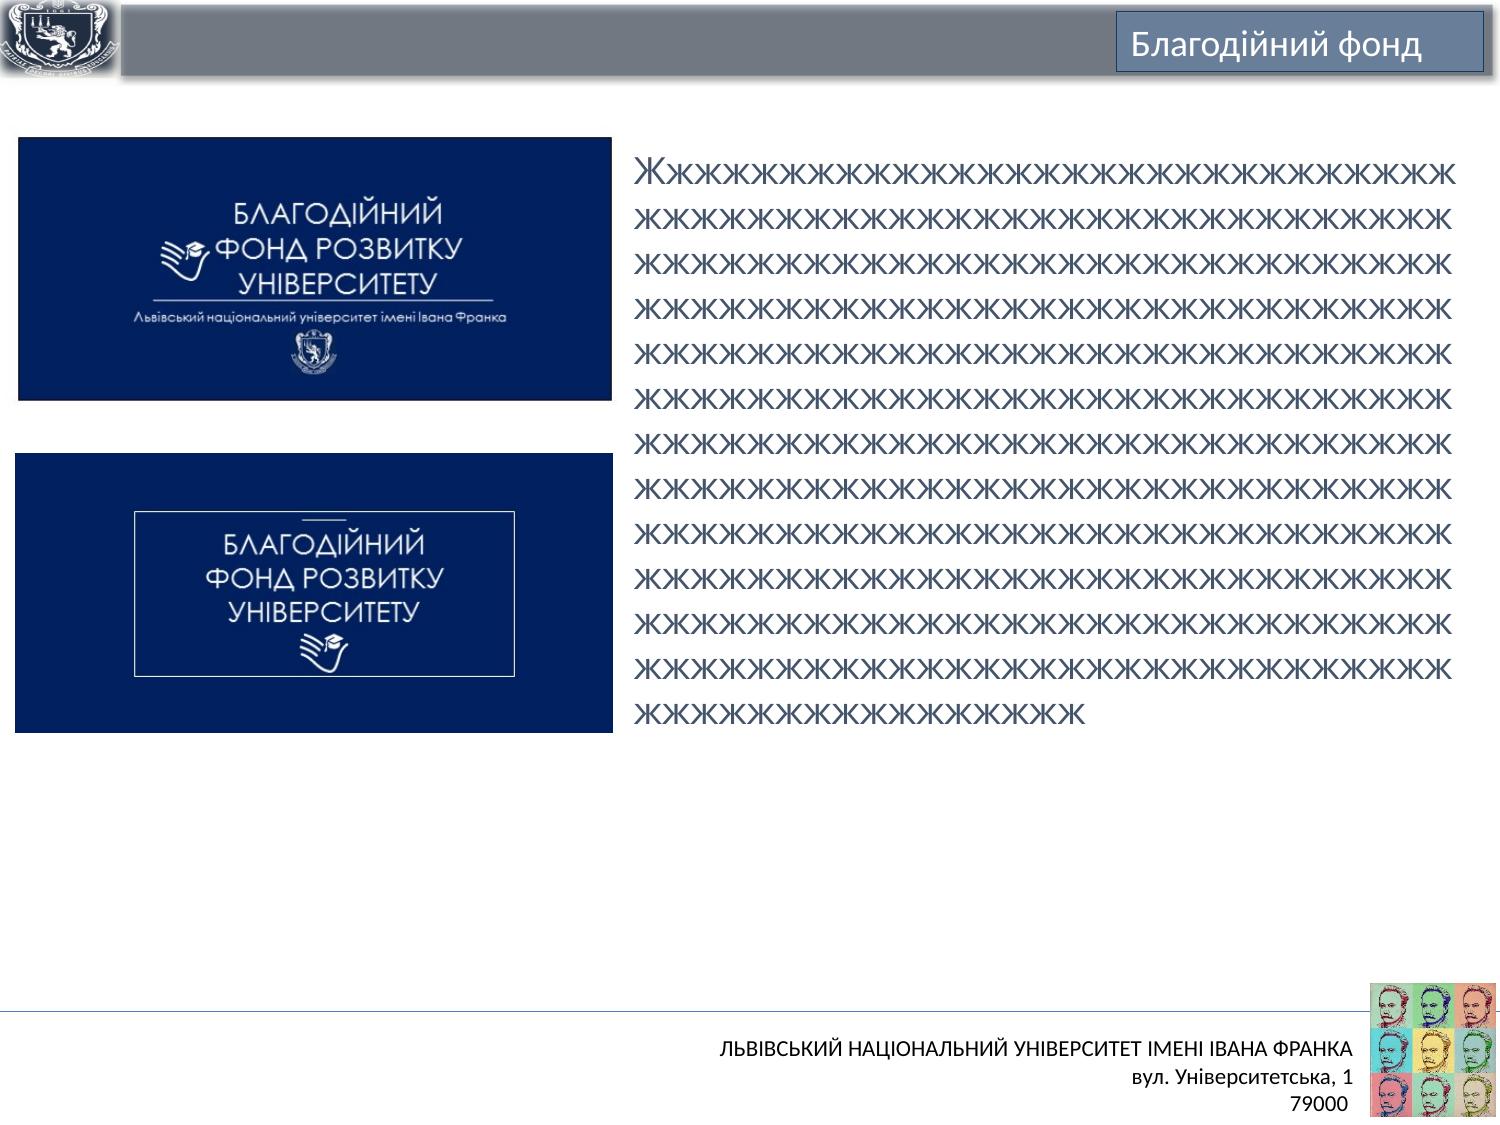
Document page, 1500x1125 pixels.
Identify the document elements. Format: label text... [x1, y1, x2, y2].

picture [3, 124, 625, 415]
picture [0, 0, 122, 79]
text_box ЛЬВІВСЬКИЙ НАЦІОНАЛЬНИЙ УНІВЕРСИТЕТ ІМЕНІ ІВАНА ФРАНКА вул. Університетська, 1 79000 [704, 1026, 1369, 1124]
text_box Благодійний фонд [1116, 11, 1484, 72]
picture [1369, 982, 1497, 1117]
text_box [125, 4, 1494, 76]
picture [15, 453, 613, 733]
text_box Жжжжжжжжжжжжжжжжжжжжжжжжжжжжжжжжжжжжжжжжжжжжжжжжжжжжжжжжжжжжжжжжжжжжжжжжжжжжжжжжжжжжжжжжжжжжжжжжжжжжжжжжжжжжжжжжжжжжжжжжжжжжжжжжжжжжжжжжжжжжжжжжжжжжжжжжжжжжжжжжжжжжжжжжжжжжжжжжжжжжжжжжжжжжжжжжжжжжжжжжжжжжжжжжжжжжжжжжжжжжжжжжжжжжжжжжжжжжжжжжжжжжжжжжжжжжжжжжжжжжжжжжжжжжжжжжжжжжжжжжжжжжжжжжжжжжжжжжжжжжжжжжжжжжжжжжжжжжжжжжжжжжжжжжжжжжжжжжжжжжжжжжжжжжжжжжжжжжжжжжжжжж [619, 139, 1484, 740]
